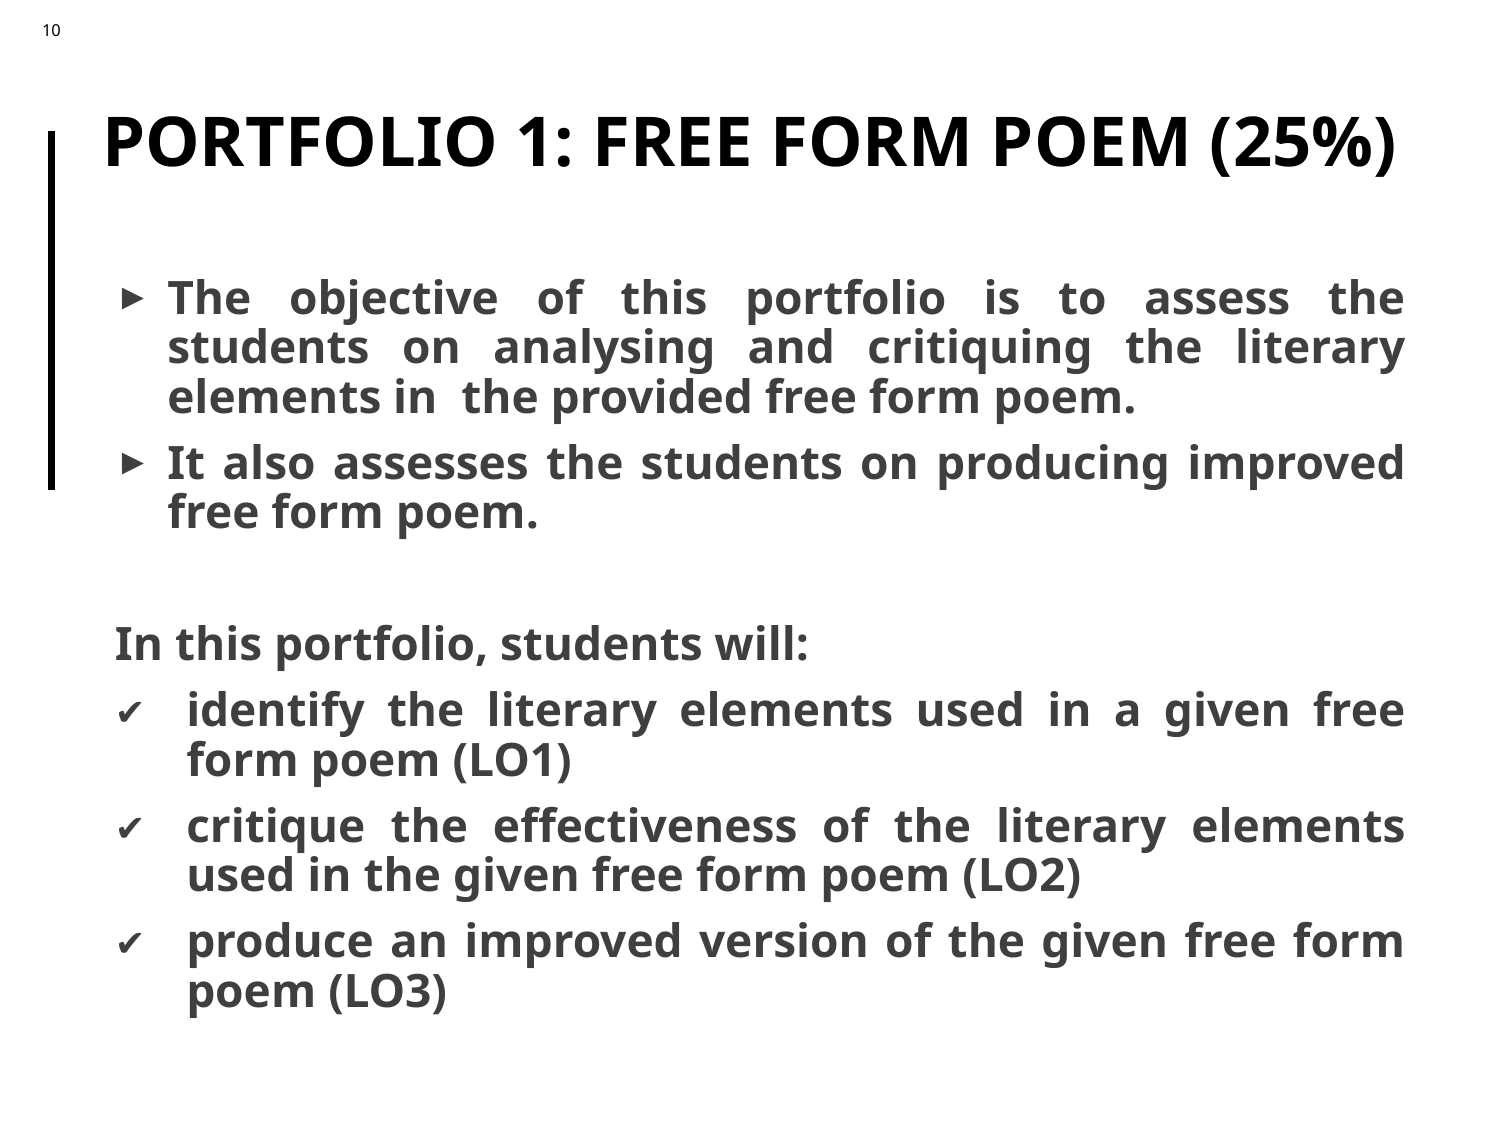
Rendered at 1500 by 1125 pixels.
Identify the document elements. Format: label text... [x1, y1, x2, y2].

list The objective of this portfolio is to assess the students on analysing and critiquing the literary elements in the provided free form poem. It also assesses the students on producing improved free form poem. In this portfolio, students will: identify the literary elements used in a given free form poem (LO1) critique the effectiveness of the literary elements used in the given free form poem (LO2) produce an improved version of the given free form poem (LO3) [99, 267, 1421, 1025]
title PORTFOLIO 1: FREE FORM POEM (25%) [87, 99, 1488, 317]
